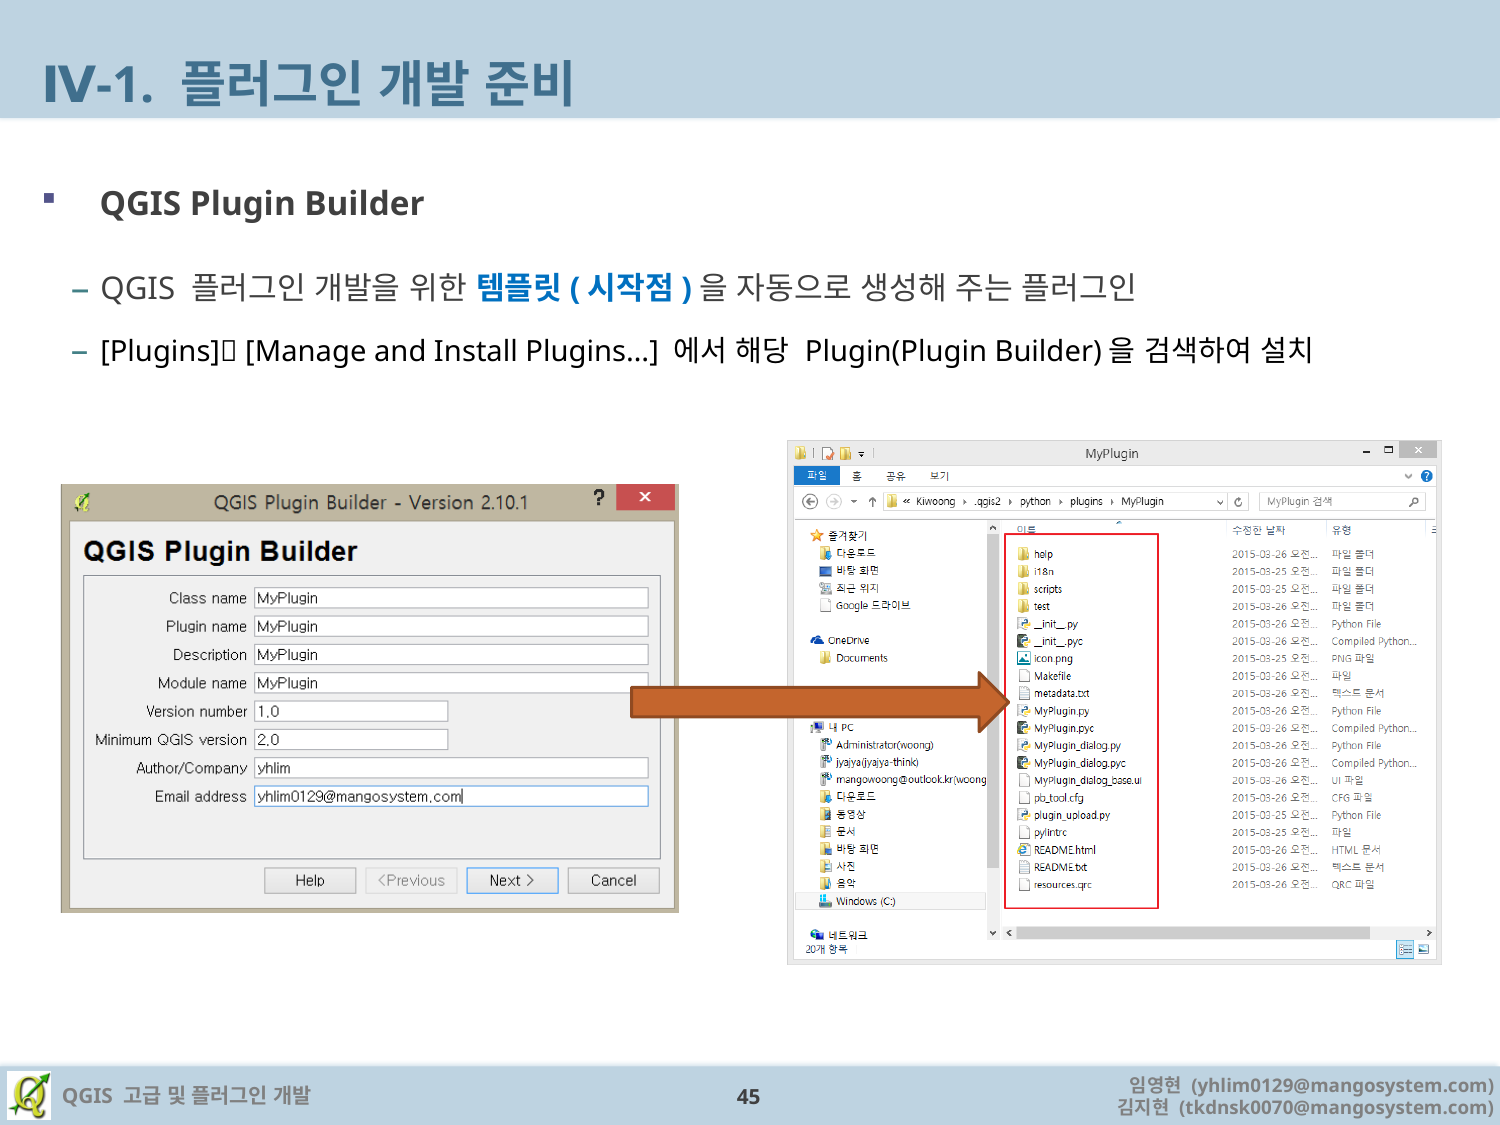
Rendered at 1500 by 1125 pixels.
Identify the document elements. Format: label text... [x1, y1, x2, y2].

text_box [685, 685, 780, 719]
slide_number 45 [574, 1079, 923, 1117]
title Ⅳ-1. 플러그인 개발 준비 [11, 0, 1489, 119]
picture [786, 439, 1443, 965]
picture [60, 484, 679, 913]
picture [7, 1071, 51, 1120]
list QGIS Plugin Builder QGIS 플러그인 개발을 위한 템플릿(시작점)을 자동으로 생성해 주는 플러그인 [Plugins] [Manage and Install Plugins…] 에서 해당 Plugin(Plugin Builder)을 검색하여 설치 [11, 147, 1489, 1065]
